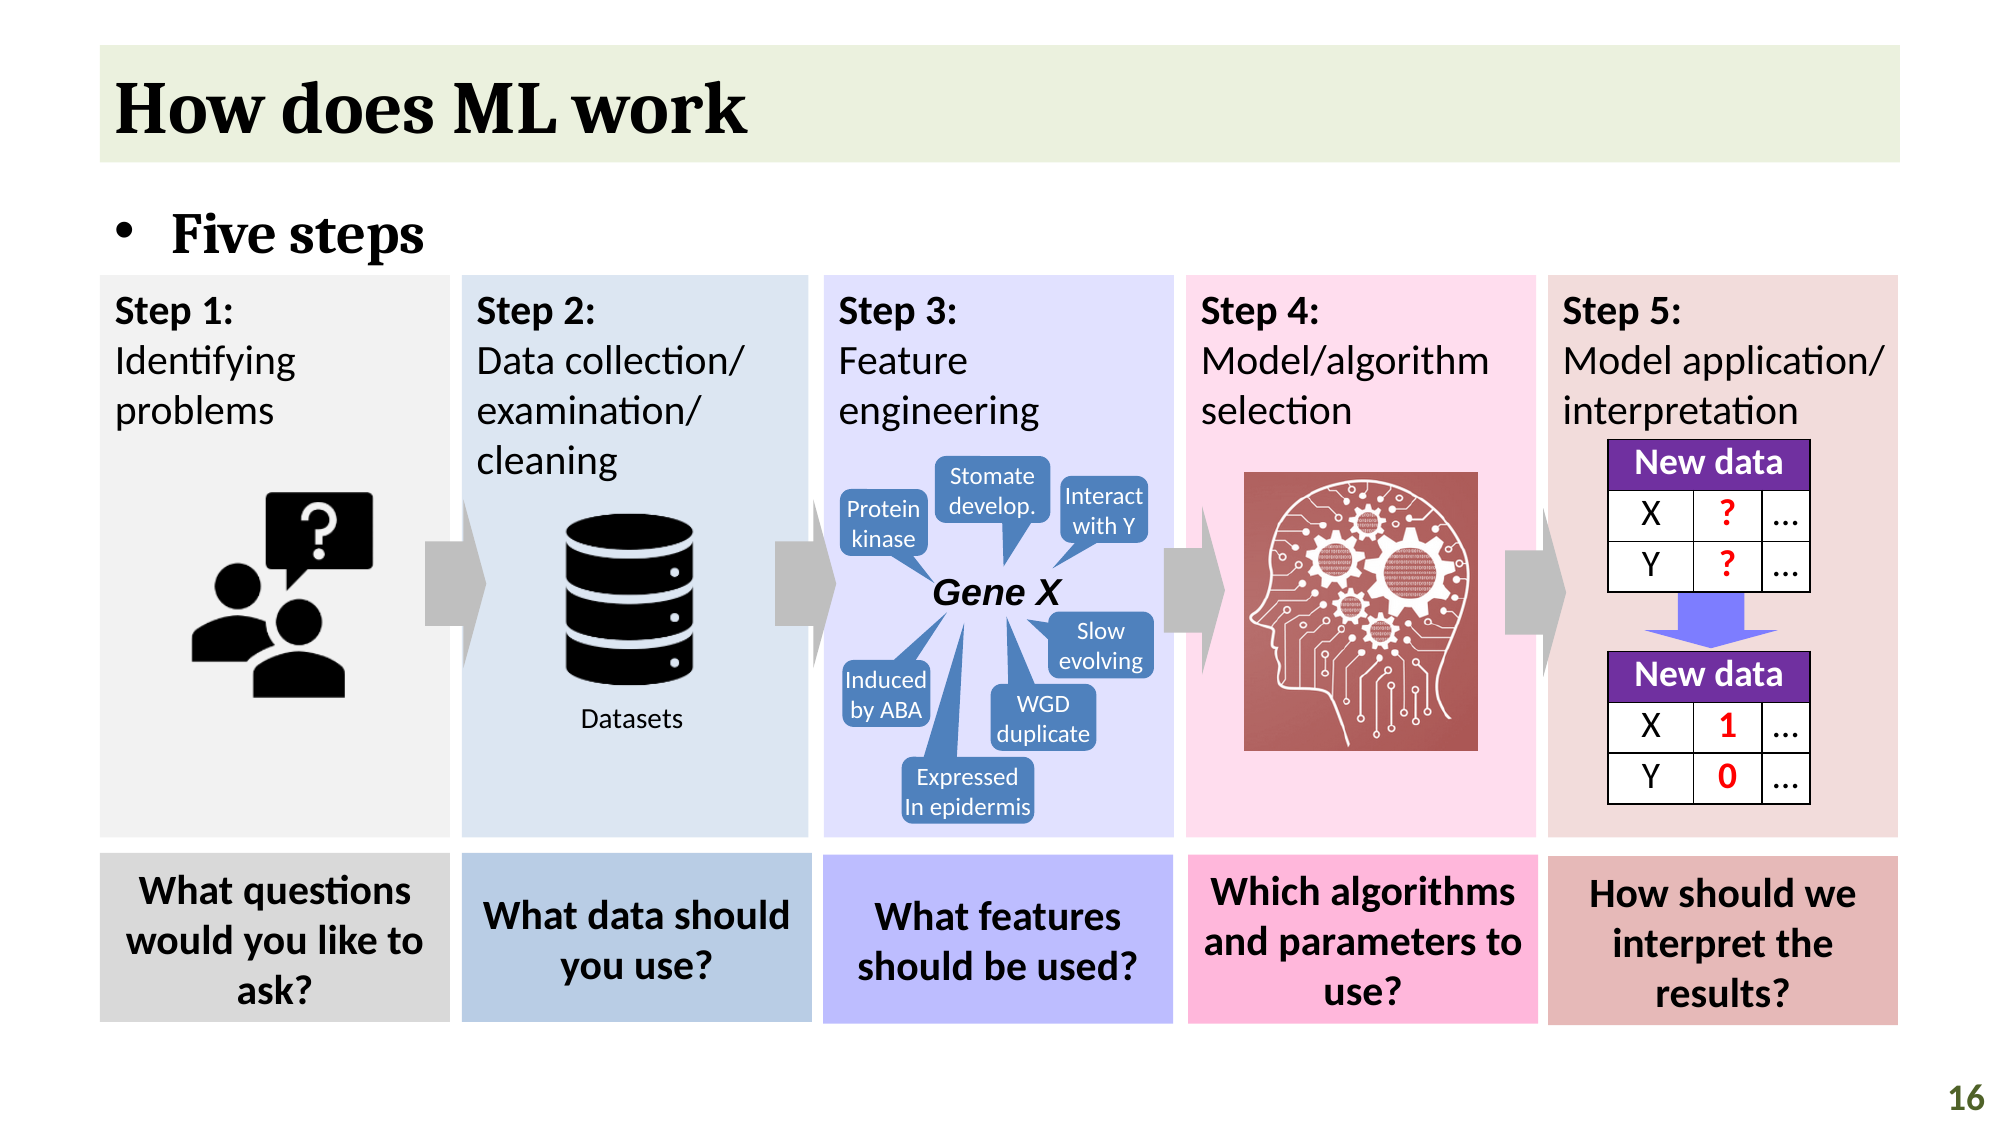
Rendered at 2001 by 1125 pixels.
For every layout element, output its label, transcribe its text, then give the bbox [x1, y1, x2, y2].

table_header New data [1609, 440, 1809, 490]
text_box [1642, 593, 1780, 651]
text_box Step 5: Model application/ interpretation [1546, 273, 1900, 840]
text_box Datasets [563, 715, 701, 742]
text_box [1161, 503, 1228, 677]
text_box How should we interpret the results? [1546, 854, 1900, 1027]
text_box [423, 497, 489, 671]
table_cell 1 [1694, 703, 1761, 752]
table_cell ? [1694, 542, 1761, 591]
text_box What questions would you like to ask? [98, 851, 452, 1024]
text_box Step 2: Data collection/ examination/ cleaning [460, 273, 810, 840]
text_box What features should be used? [821, 853, 1175, 1026]
slide_number 16 [1899, 1065, 2000, 1125]
picture [159, 472, 406, 718]
table_cell … [1763, 542, 1809, 591]
picture [521, 491, 738, 708]
table_cell … [1763, 754, 1809, 803]
title How does ML work [99, 44, 1901, 163]
text_box [773, 497, 834, 671]
table_cell 0 [1694, 754, 1761, 803]
table_cell Y [1609, 542, 1693, 591]
table_cell … [1763, 703, 1809, 752]
text_box Which algorithms and parameters to use? [1186, 853, 1540, 1026]
table_cell … [1763, 491, 1809, 541]
table_cell ? [1694, 491, 1761, 541]
table_cell X [1609, 491, 1693, 541]
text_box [839, 455, 1155, 824]
table_header New data [1609, 652, 1809, 702]
table_cell X [1609, 703, 1693, 752]
text_box [1502, 505, 1569, 680]
text_box Step 4: Model/algorithm selection [1184, 273, 1538, 840]
text_box Step 3: Feature engineering [822, 273, 1176, 840]
text_box What data should you use? [460, 851, 814, 1024]
table_cell Y [1609, 754, 1693, 803]
picture [1244, 472, 1479, 751]
list Five steps [99, 187, 1901, 272]
text_box Step 1: Identifying problems [98, 273, 452, 840]
